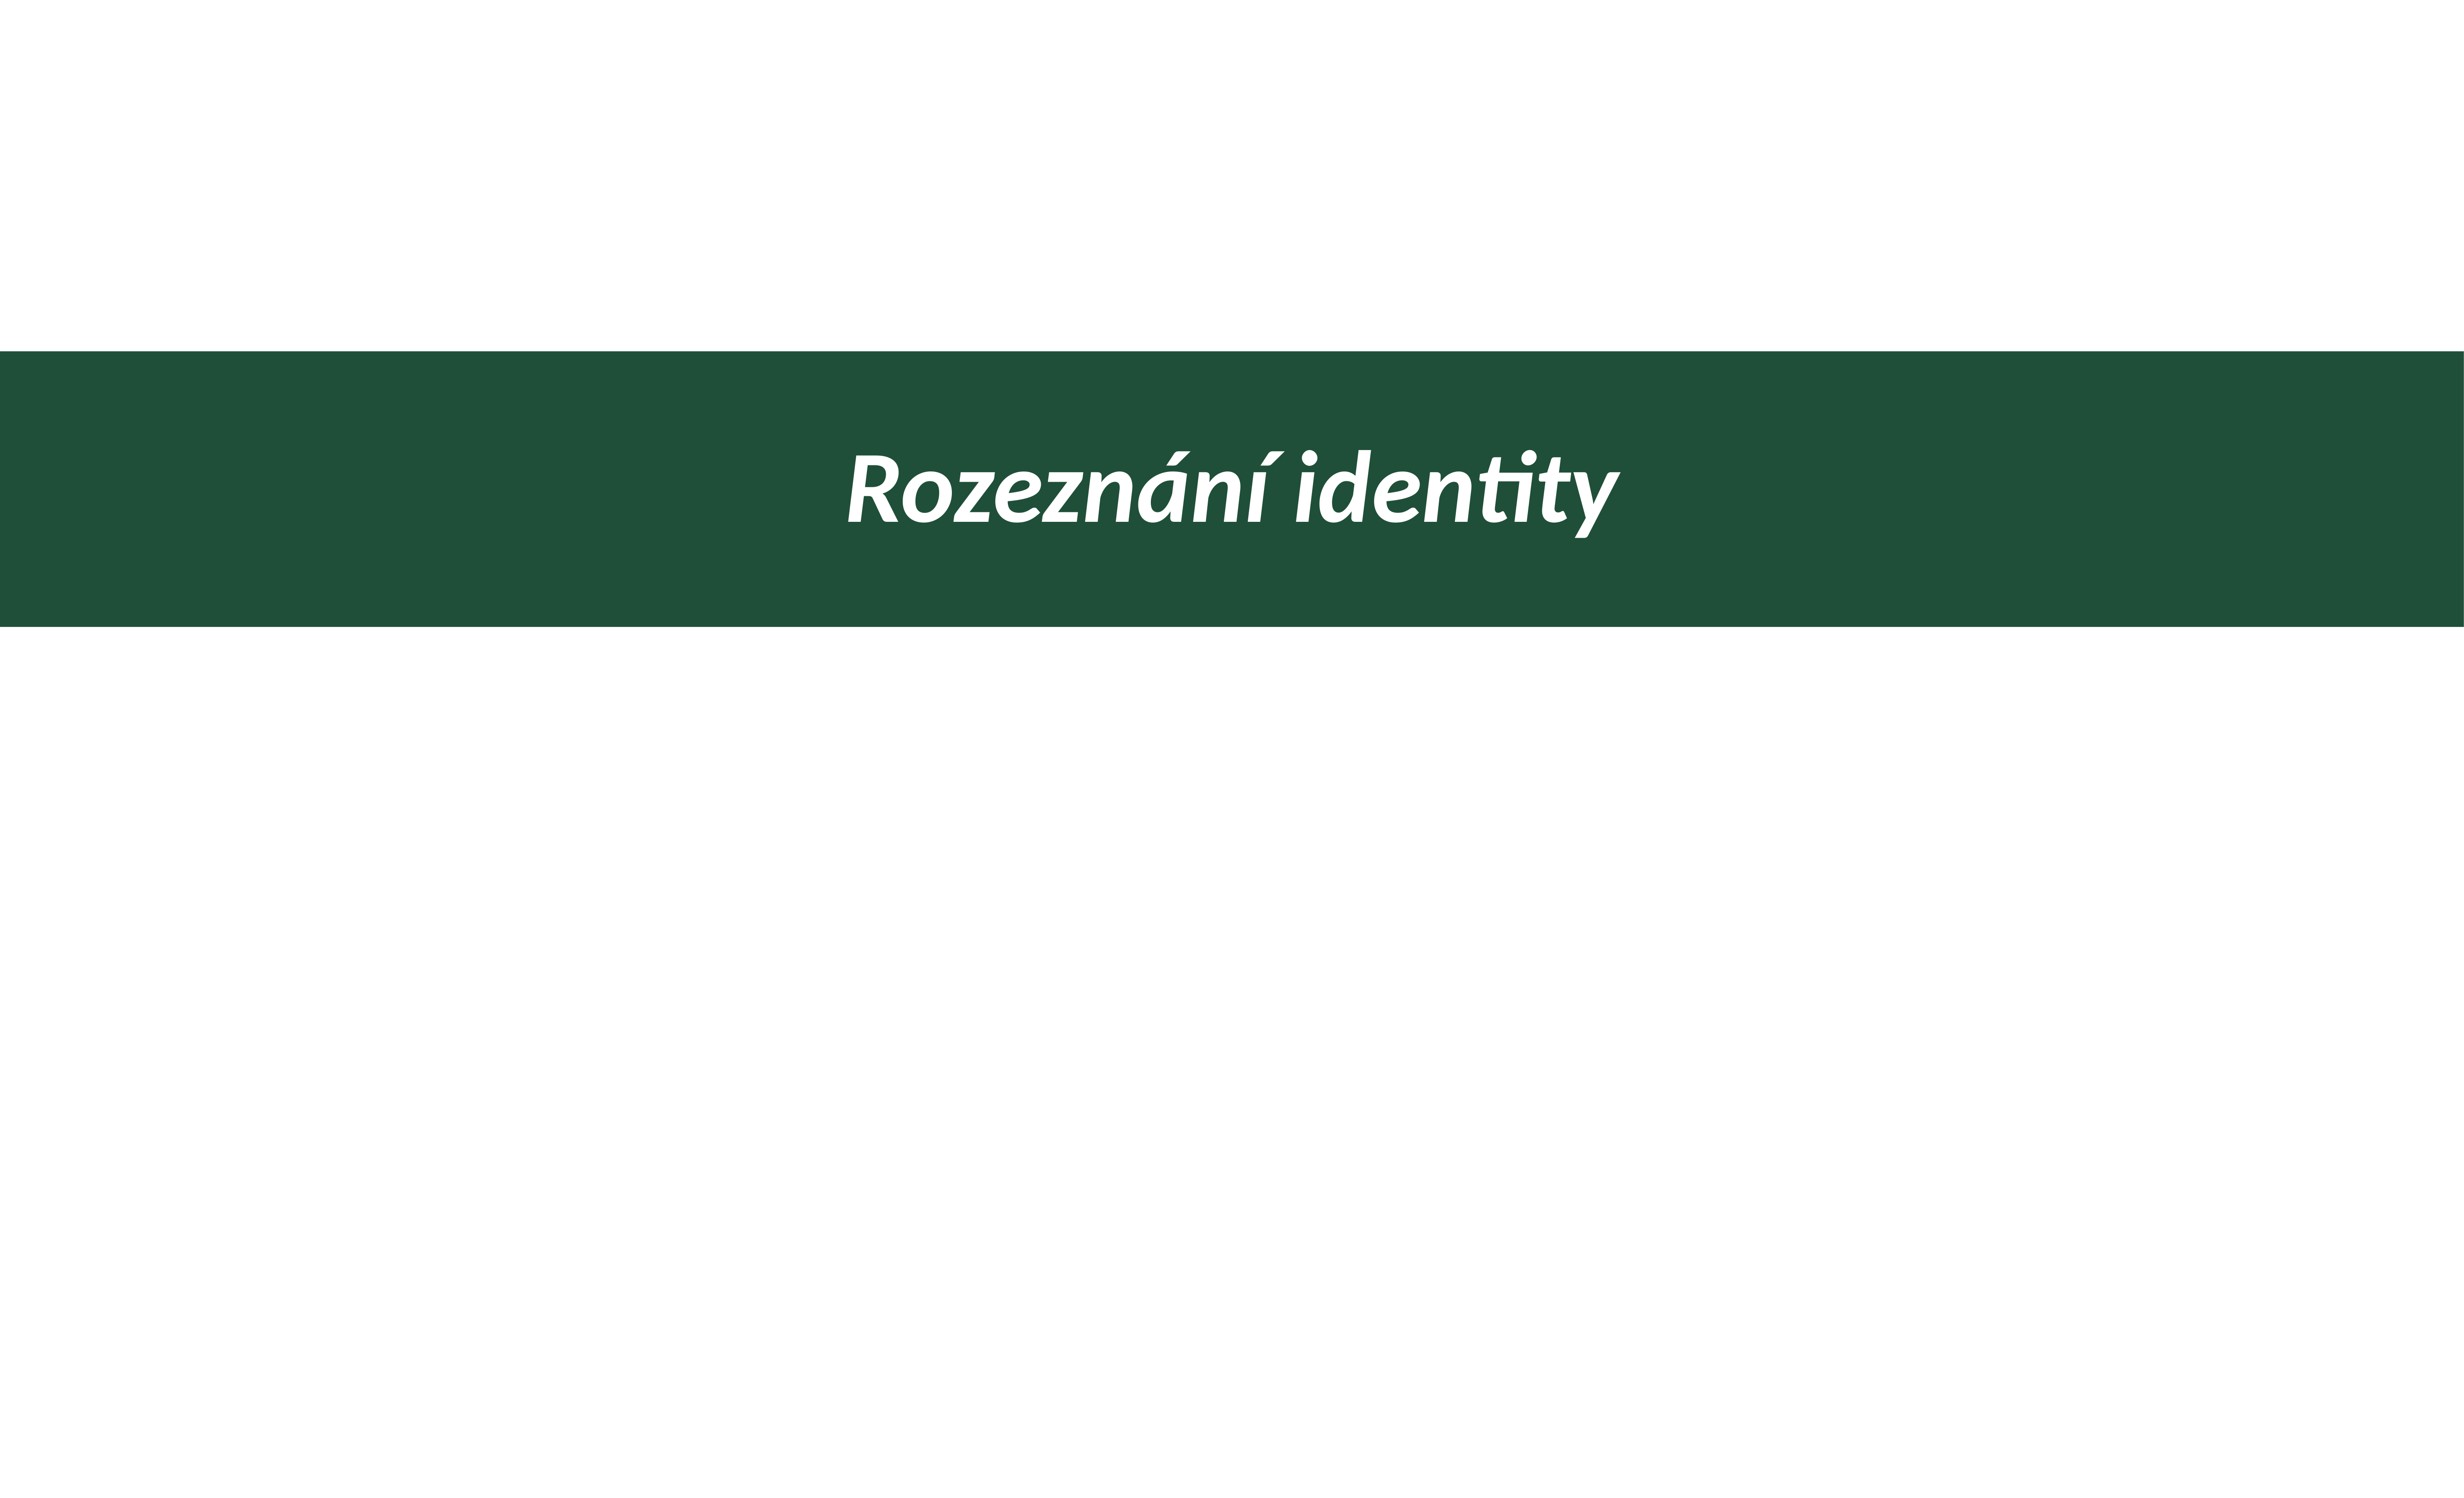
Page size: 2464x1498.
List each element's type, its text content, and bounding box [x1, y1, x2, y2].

subtitle Rozeznání identity [0, 351, 2464, 627]
